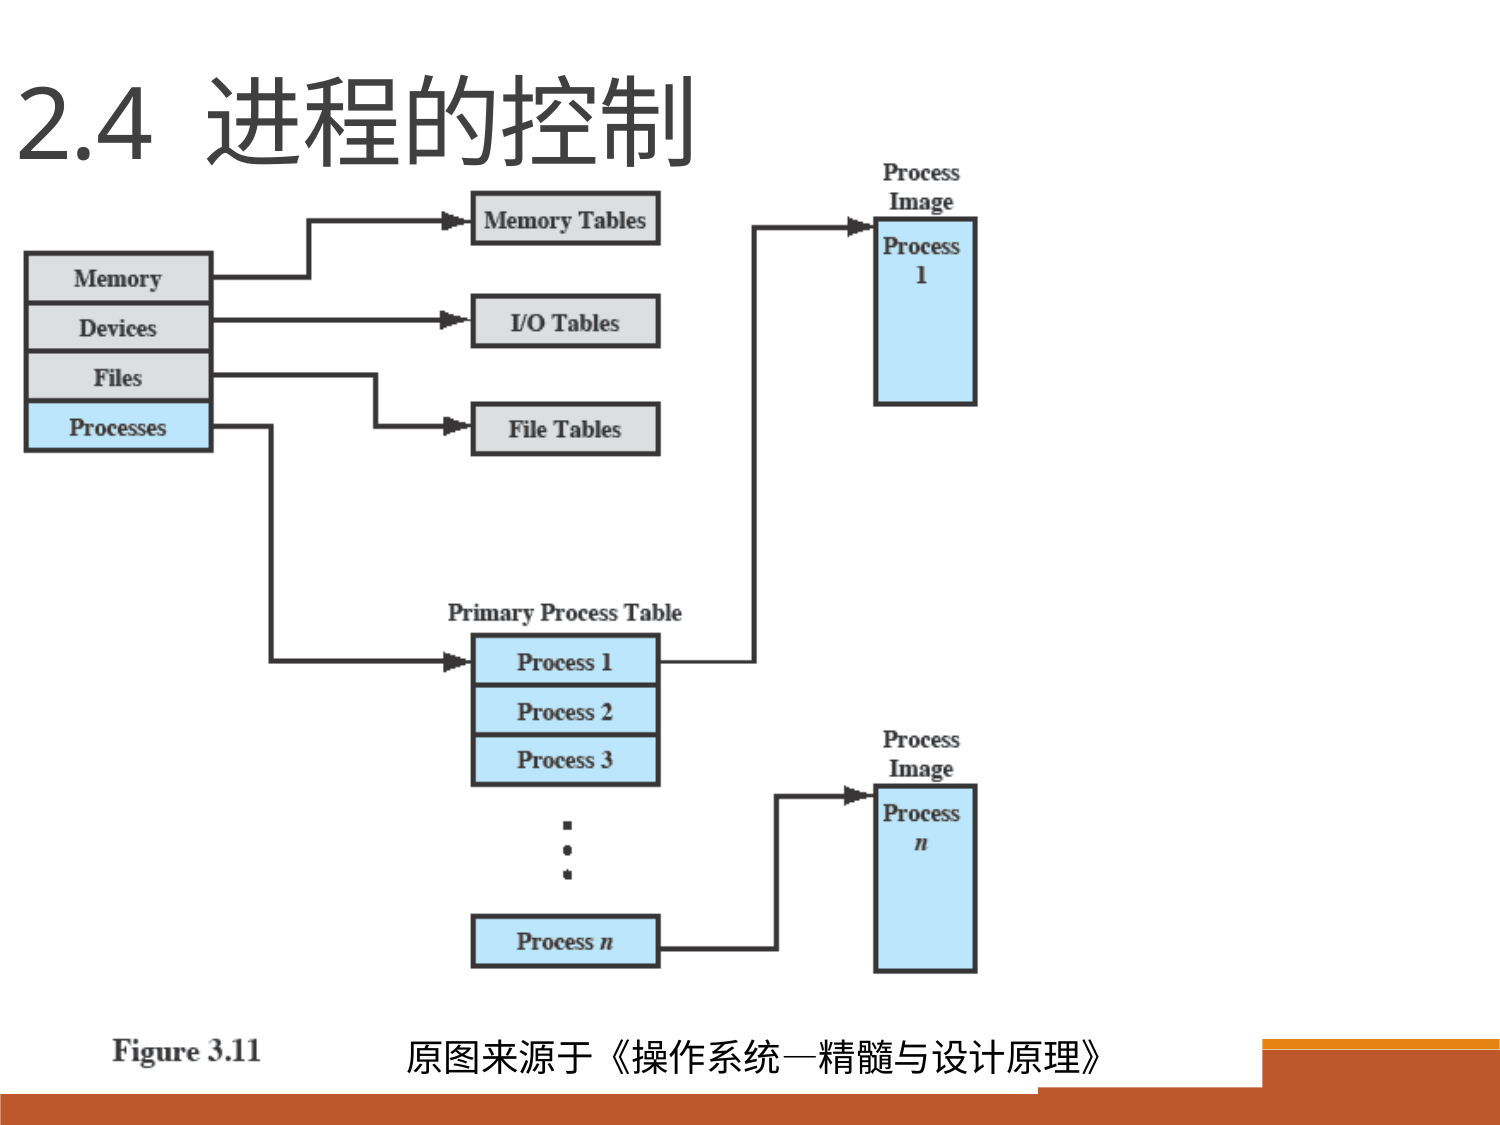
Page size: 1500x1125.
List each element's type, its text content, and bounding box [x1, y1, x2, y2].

text_box 原图来源于《操作系统—精髓与设计原理》 [1047, 1024, 1264, 1089]
title 2.4 进程的控制 [0, 0, 1500, 188]
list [0, 161, 1038, 1095]
